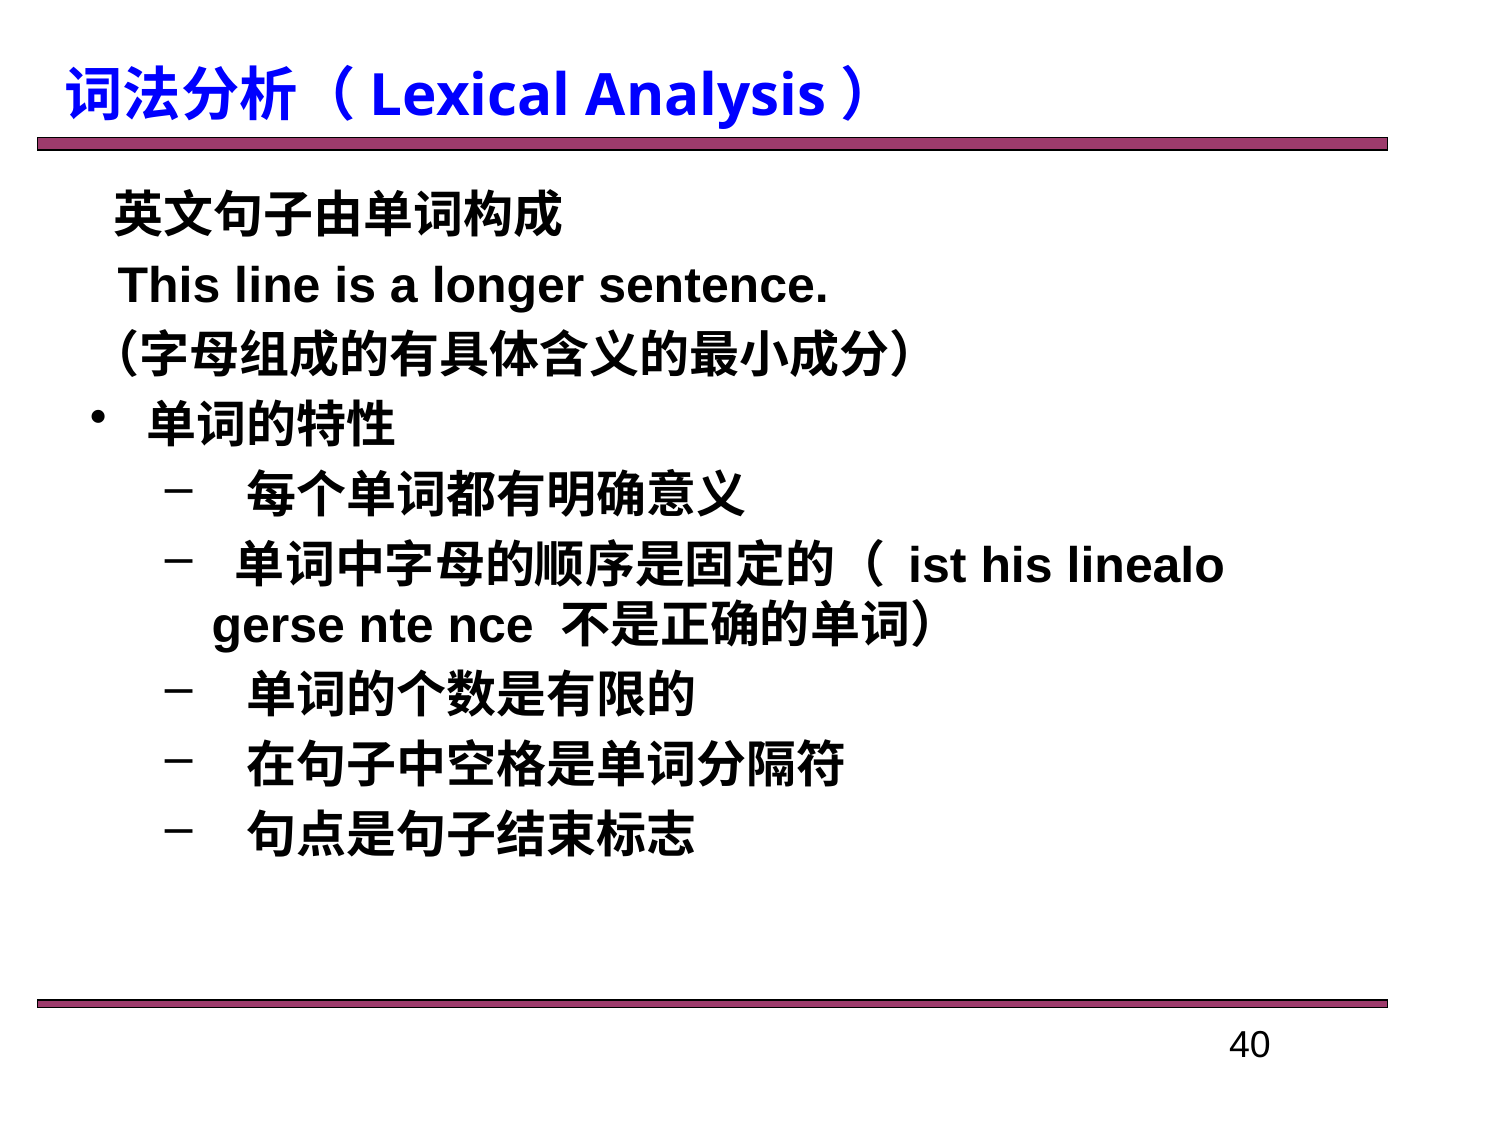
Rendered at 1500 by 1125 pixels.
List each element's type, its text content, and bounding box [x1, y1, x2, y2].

list 英文句子由单词构成 This line is a longer sentence. （字母组成的有具体含义的最小成分） 单词的特性 每个单词都有明确意义 单词中字母的顺序是固定的（ ist his linealo gerse nte nce 不是正确的单词） 单词的个数是有限的 在句子中空格是单词分隔符 句点是句子结束标志 [75, 174, 1360, 1050]
text_box 40 [1074, 1012, 1425, 1075]
title 词法分析（Lexical Analysis） [50, 50, 1400, 136]
